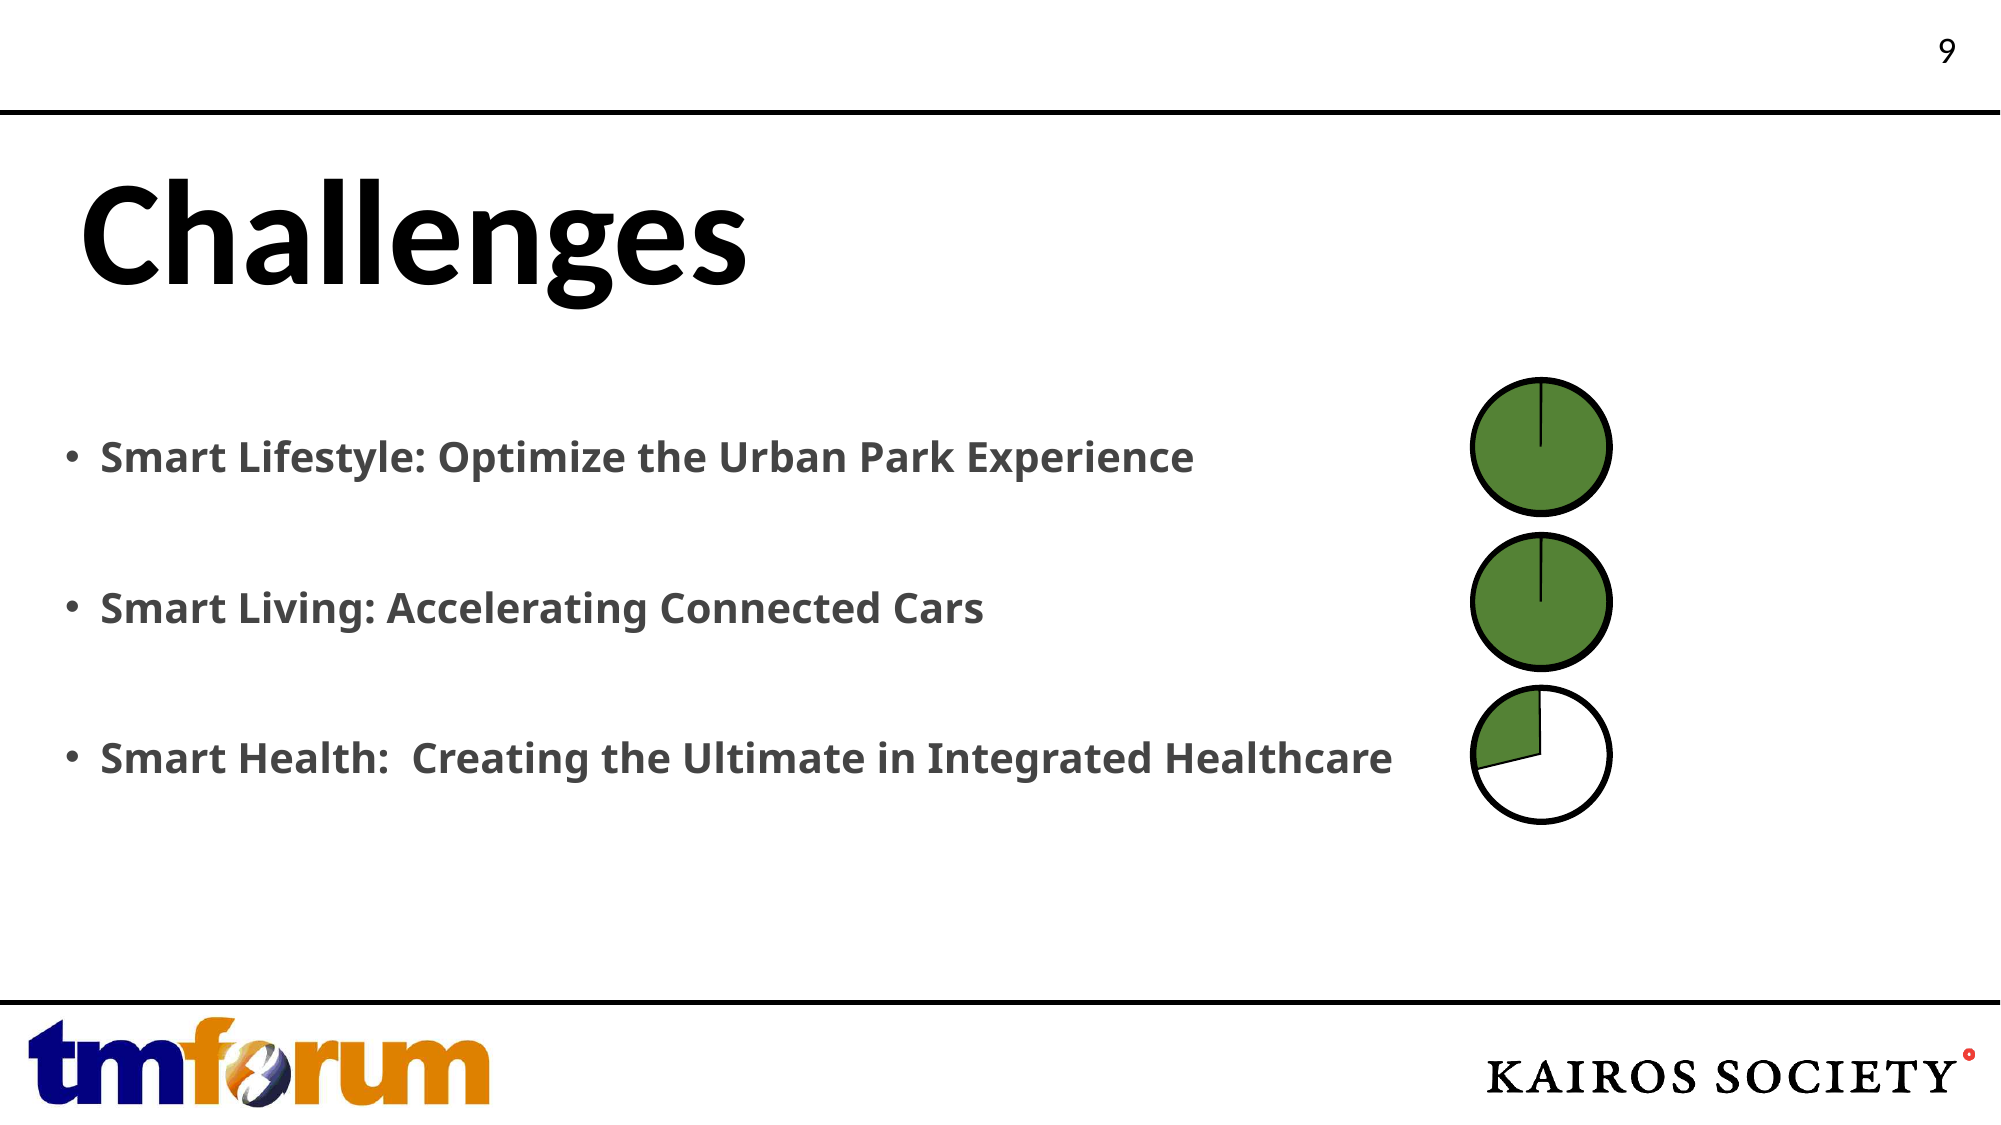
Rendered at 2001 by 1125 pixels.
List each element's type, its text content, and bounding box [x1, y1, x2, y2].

text_box 9 [1893, 18, 2000, 79]
text_box [1474, 688, 1542, 771]
text_box [1471, 686, 1611, 823]
text_box [1473, 381, 1609, 513]
text_box [1471, 379, 1611, 516]
picture [1482, 1035, 1975, 1115]
picture [23, 1015, 498, 1108]
text_box Smart Lifestyle: Optimize the Urban Park Experience Smart Living: Accelerating Connected Cars Smart Health: Creating the Ultimate in Integrated Healthcare [10, 323, 2000, 839]
text_box Challenges [66, 126, 765, 322]
text_box [1473, 536, 1609, 668]
text_box [1472, 534, 1611, 671]
